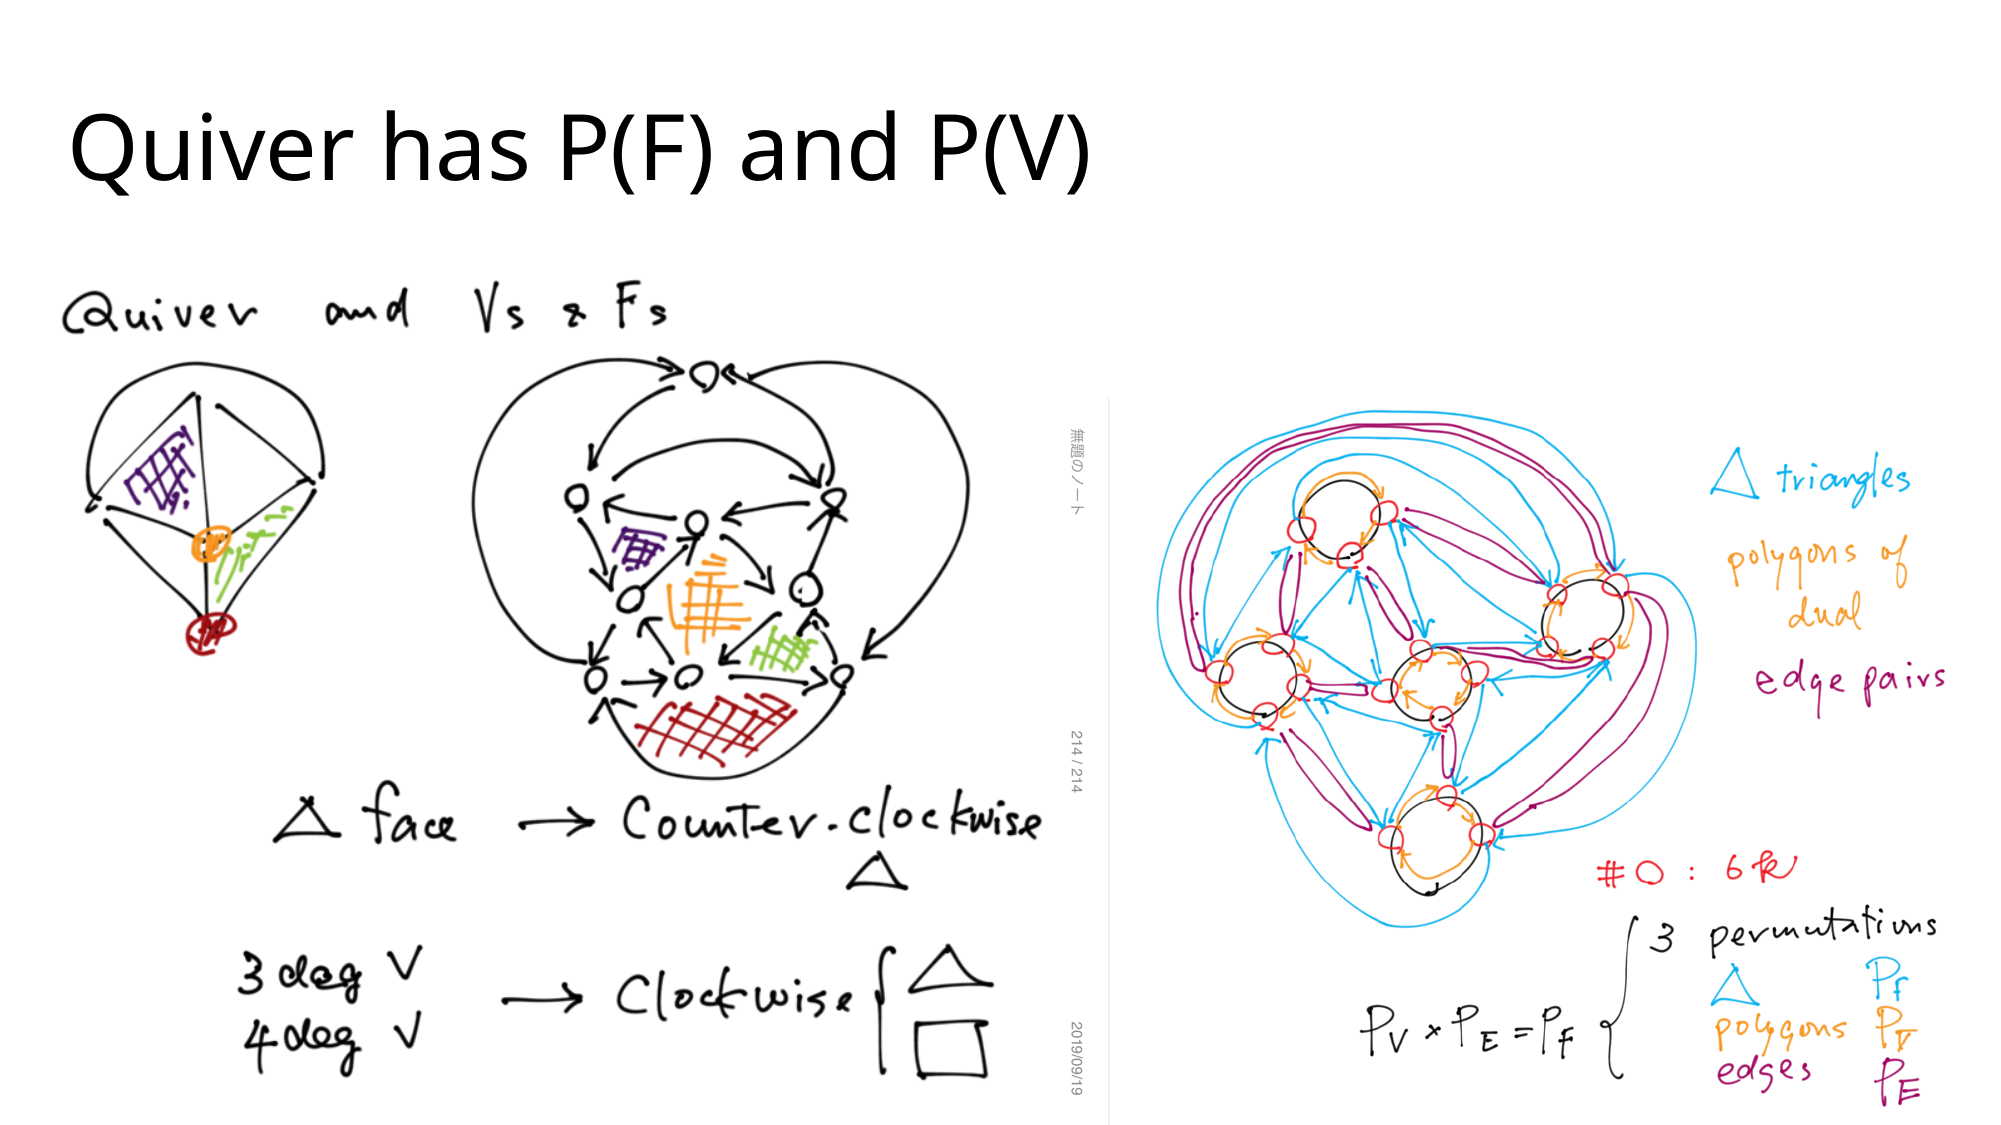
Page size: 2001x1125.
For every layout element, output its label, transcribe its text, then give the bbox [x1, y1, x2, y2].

title Quiver has P(F) and P(V) [52, 42, 1225, 260]
picture [0, 259, 1960, 1125]
